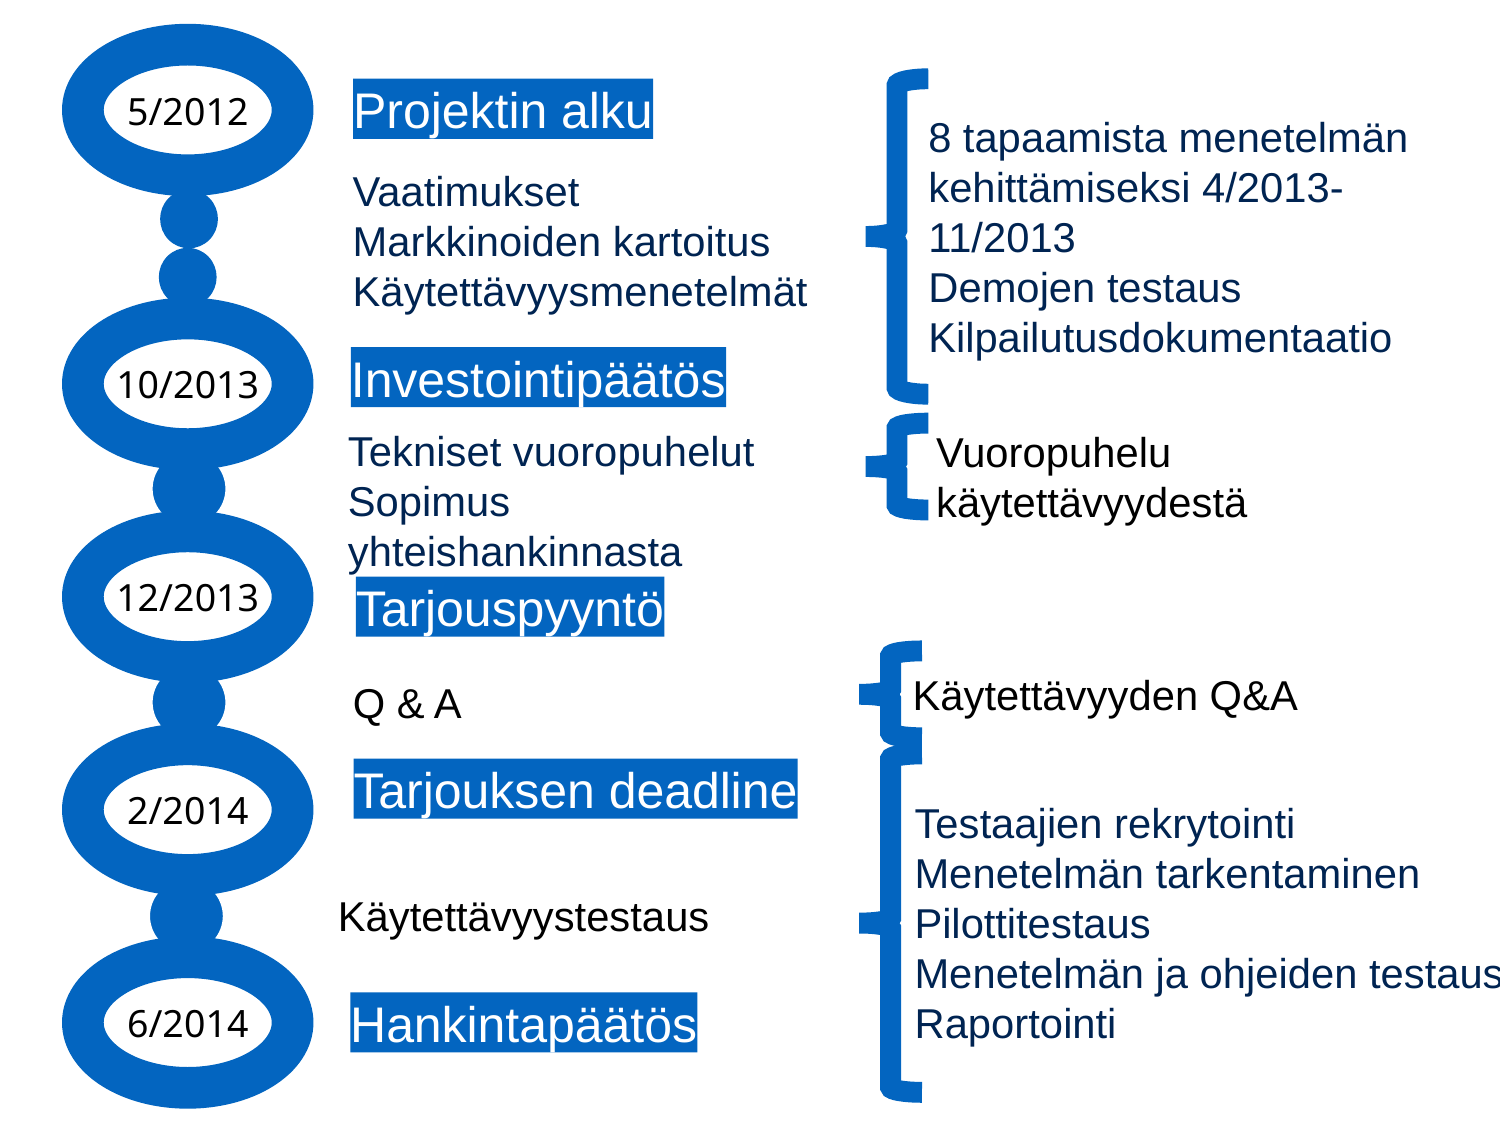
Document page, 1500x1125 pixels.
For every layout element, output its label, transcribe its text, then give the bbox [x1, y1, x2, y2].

text_box Tarjouspyyntö [355, 576, 665, 637]
text_box [150, 450, 228, 528]
text_box [859, 753, 922, 1093]
text_box Käytettävyystestaus [337, 890, 710, 941]
text_box Investointipäätös [350, 347, 727, 408]
text_box Q & A [352, 676, 462, 727]
text_box Vaatimukset Markkinoiden kartoitus Käytettävyysmenetelmät [352, 164, 808, 315]
text_box Tekniset vuoropuhelut Sopimus yhteishankinnasta [347, 424, 797, 576]
text_box 12/2013 [82, 531, 293, 663]
text_box [158, 247, 217, 307]
text_box Käytettävyyden Q&A [912, 669, 1448, 720]
text_box Projektin alku [353, 78, 654, 139]
text_box 10/2013 [82, 318, 293, 450]
text_box Testaajien rekrytointi Menetelmän tarkentaminen Pilottitestaus Menetelmän ja ohjeiden testaus Raportointi [914, 796, 1500, 1048]
text_box [865, 423, 929, 511]
text_box 6/2014 [82, 957, 293, 1088]
text_box Vuoropuhelu käytettävyydestä [935, 426, 1472, 527]
text_box 5/2012 [82, 44, 293, 176]
text_box [160, 189, 218, 248]
text_box [865, 78, 929, 395]
text_box [150, 664, 228, 741]
text_box 8 tapaamista menetelmän kehittämiseksi 4/2013-11/2013 Demojen testaus Kilpailutusdokumentaatio [928, 111, 1479, 362]
text_box [859, 650, 922, 738]
text_box Tarjouksen deadline [353, 758, 798, 819]
text_box 2/2014 [82, 744, 293, 875]
text_box [147, 877, 225, 955]
text_box Hankintapäätös [350, 992, 698, 1053]
